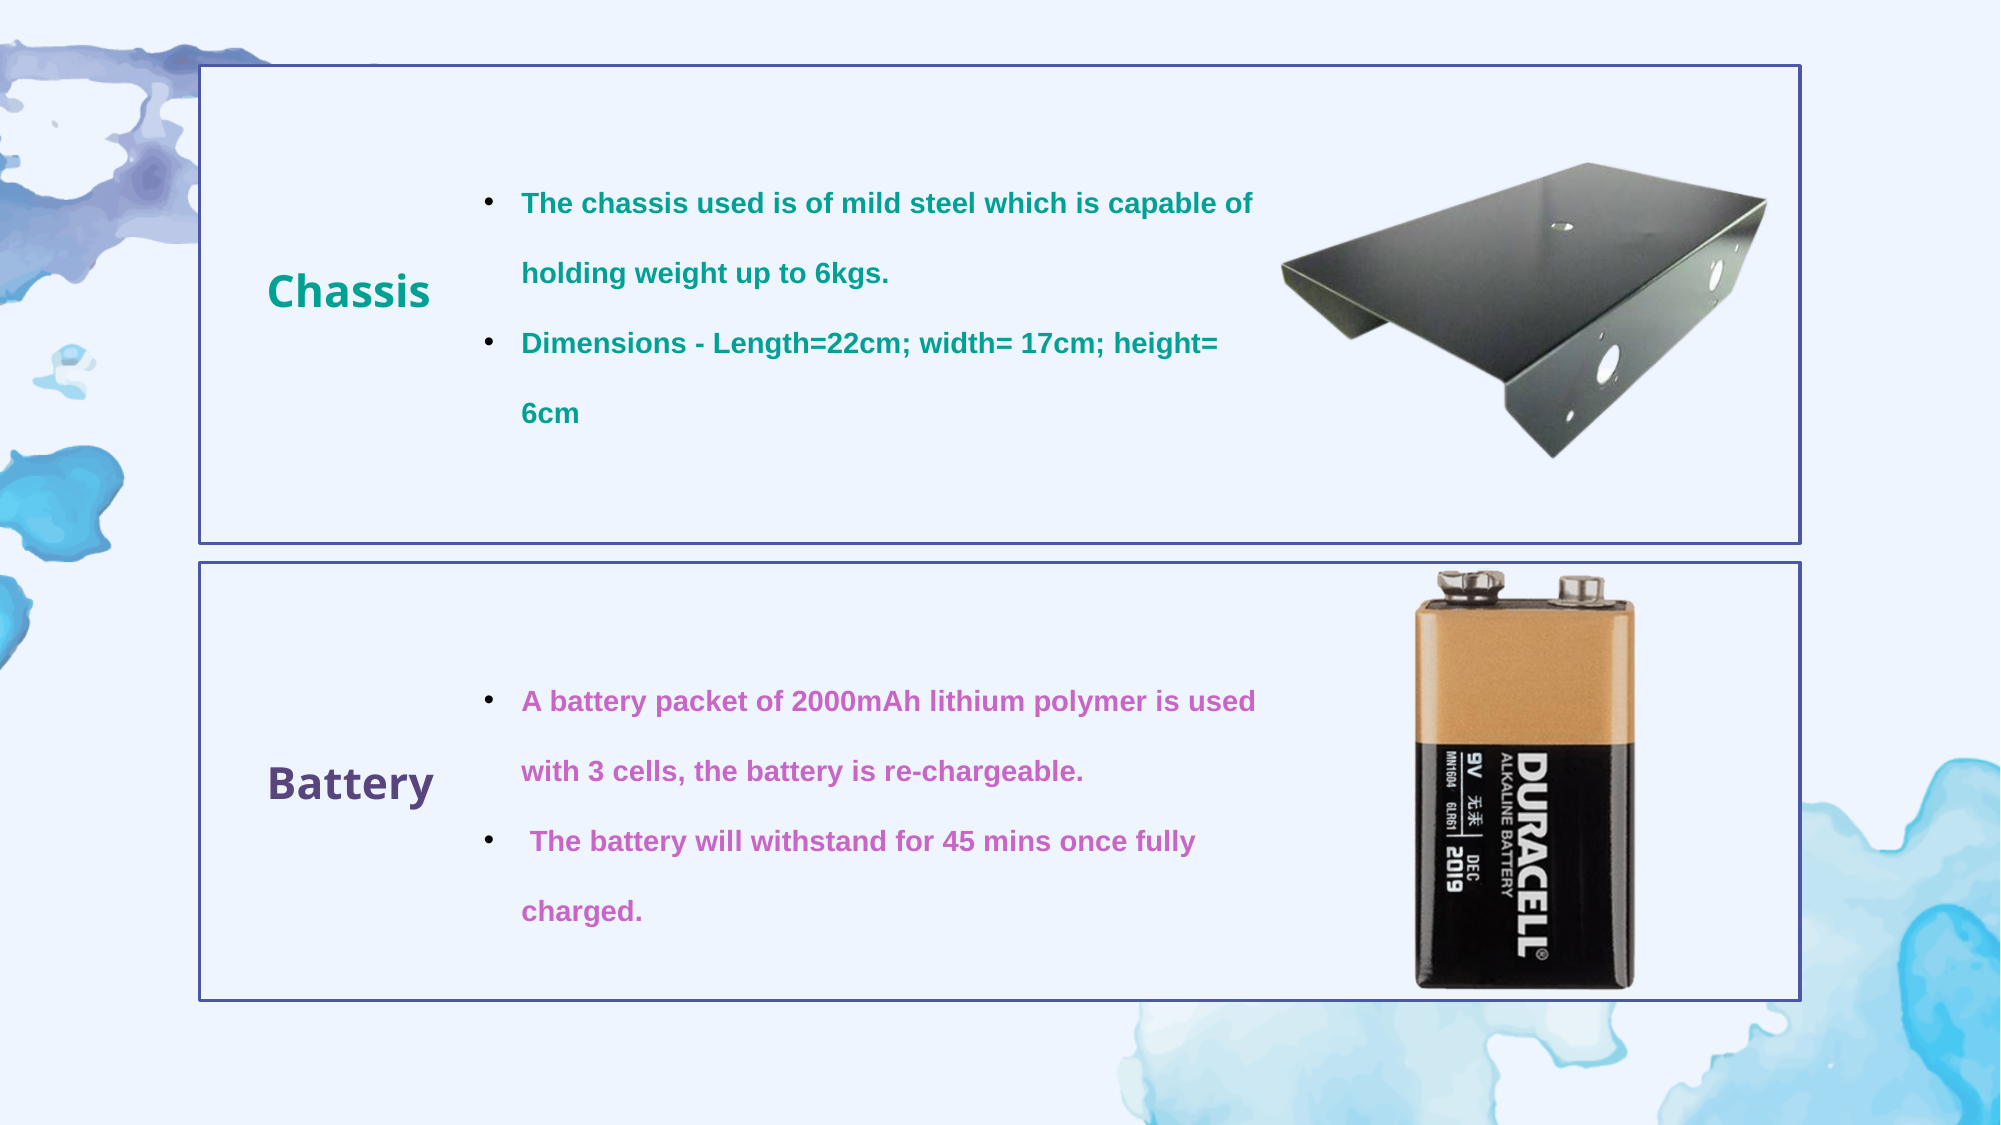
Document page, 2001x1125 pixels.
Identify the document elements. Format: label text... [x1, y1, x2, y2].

picture [1114, 669, 2001, 1125]
text_box Chassis [246, 236, 443, 344]
text_box [199, 562, 1801, 1001]
text_box Battery [246, 727, 443, 836]
text_box The chassis used is of mild steel which is capable of holding weight up to 6kgs. Dimensions - Length=22cm; width= 17cm; height= 6cm [443, 94, 1305, 552]
text_box A battery packet of 2000mAh lithium polymer is used with 3 cells, the battery is re-chargeable. The battery will withstand for 45 mins once fully charged. [443, 601, 1305, 973]
picture [1248, 129, 1801, 489]
picture [1311, 568, 1738, 993]
text_box [199, 65, 1801, 544]
